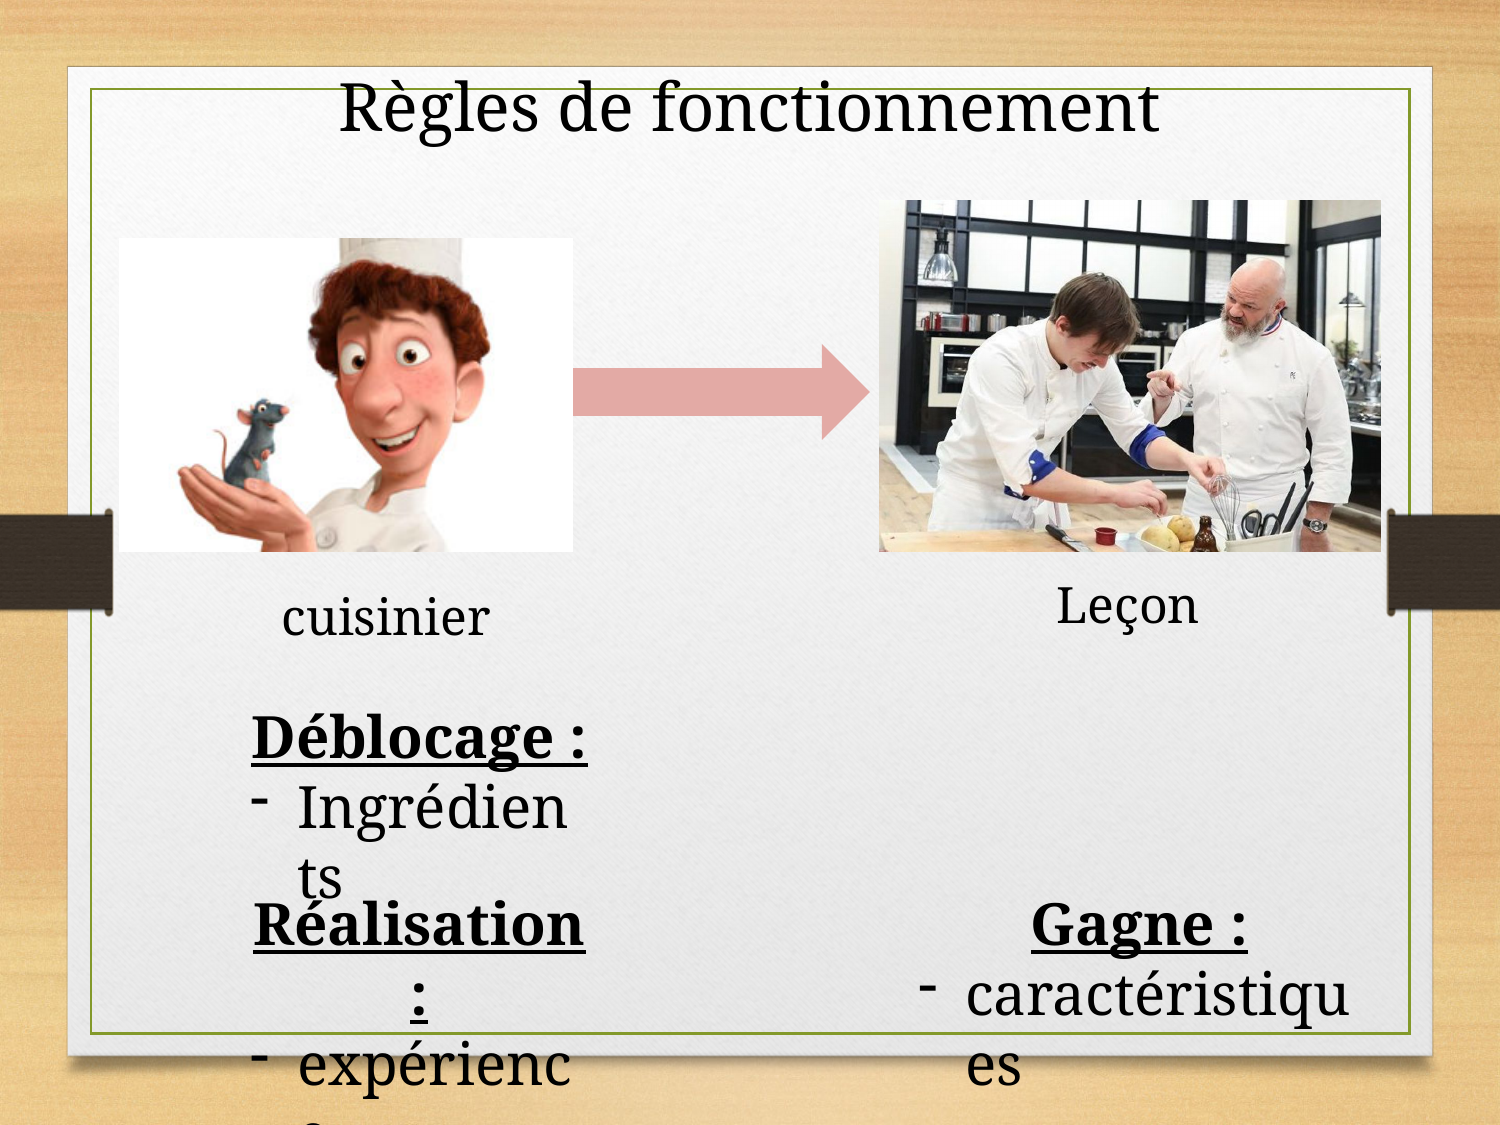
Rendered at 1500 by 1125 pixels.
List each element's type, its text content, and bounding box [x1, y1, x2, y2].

picture [0, 0, 1500, 1125]
text_box Règles de fonctionnement [158, 57, 1342, 153]
text_box Déblocage : Ingrédients [235, 692, 604, 879]
text_box Gagne : caractéristiques [903, 879, 1376, 1105]
text_box Réalisation : expérience [235, 879, 604, 1125]
text_box [573, 342, 871, 442]
text_box Leçon [1041, 566, 1308, 642]
text_box cuisinier [253, 577, 520, 653]
